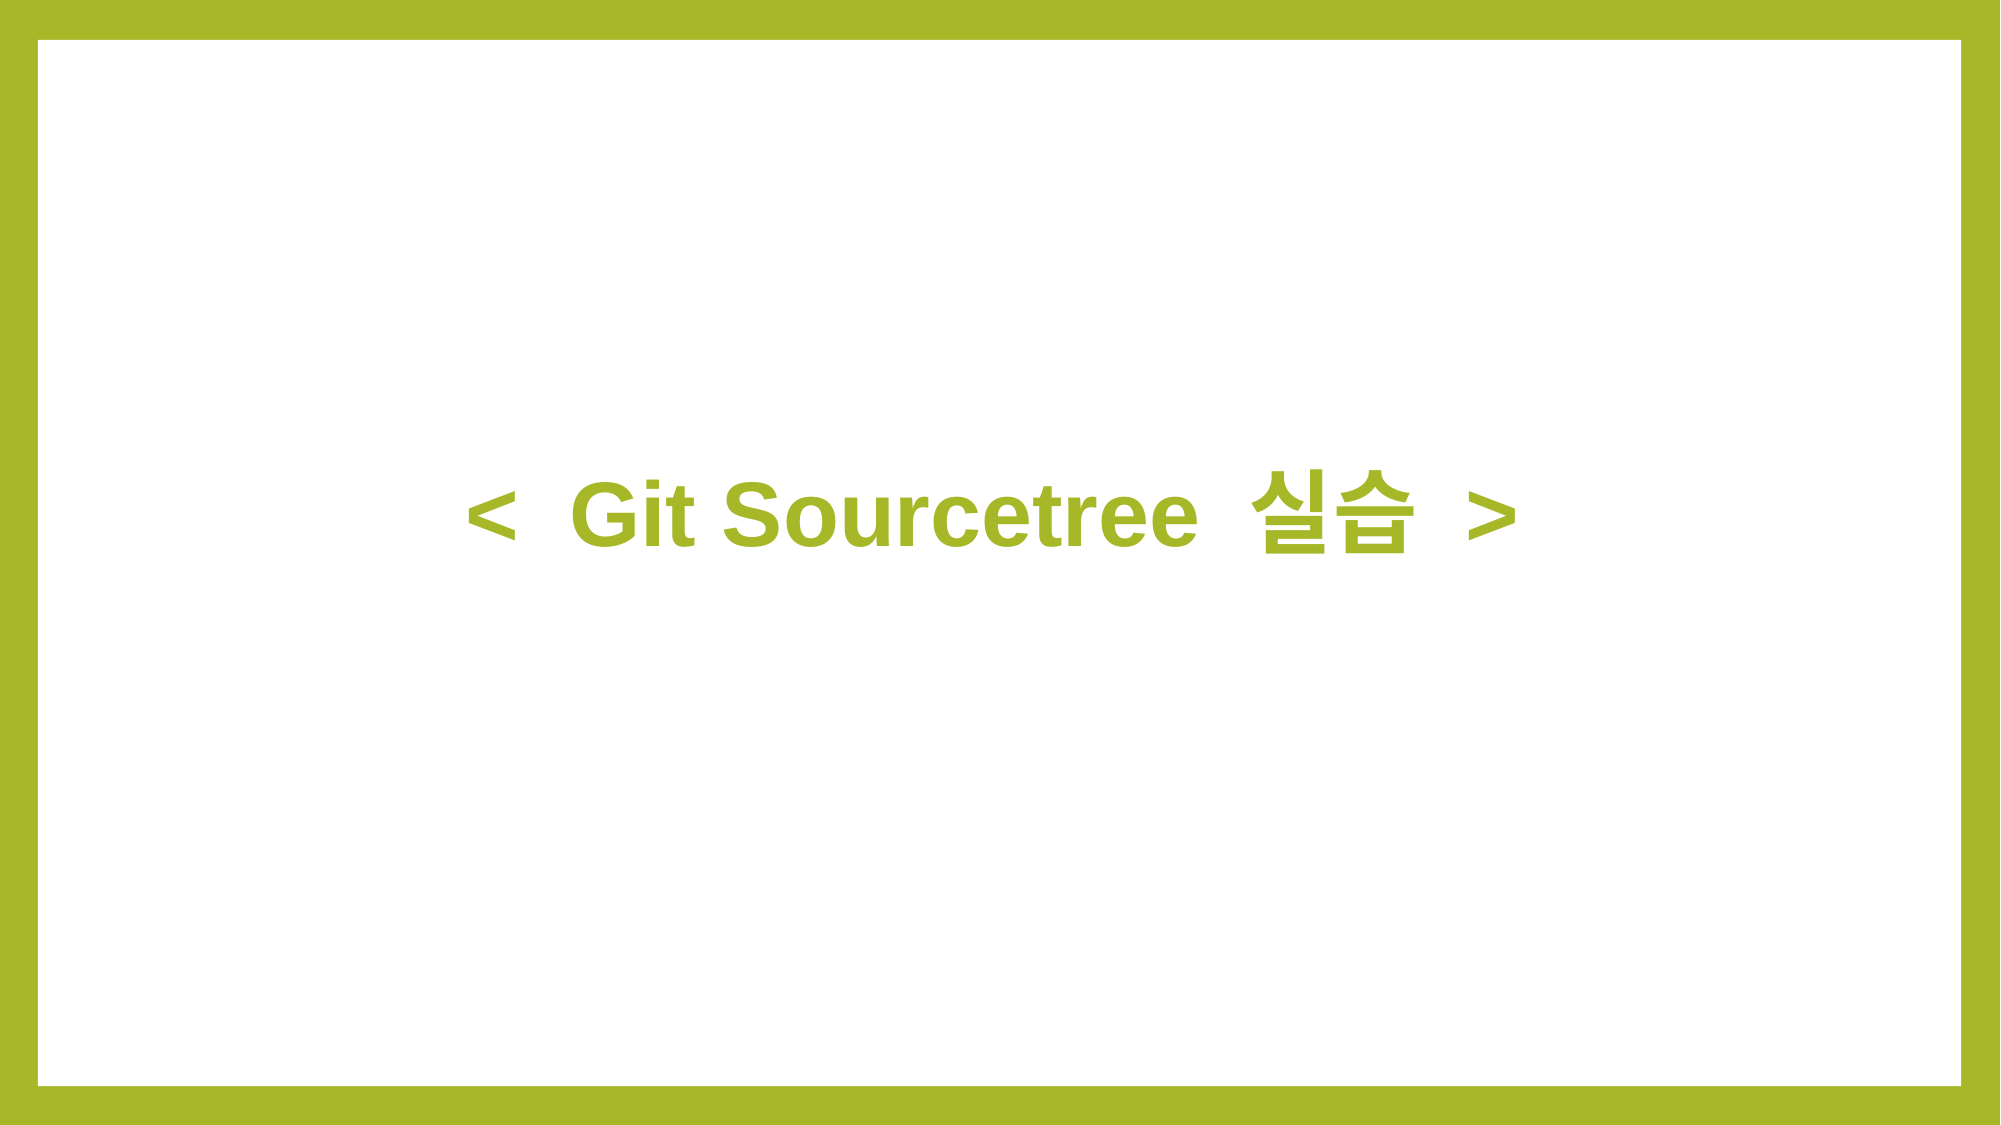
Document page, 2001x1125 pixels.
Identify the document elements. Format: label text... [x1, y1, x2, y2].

text_box < Git Sourcetree 실습 > [182, 460, 1802, 683]
